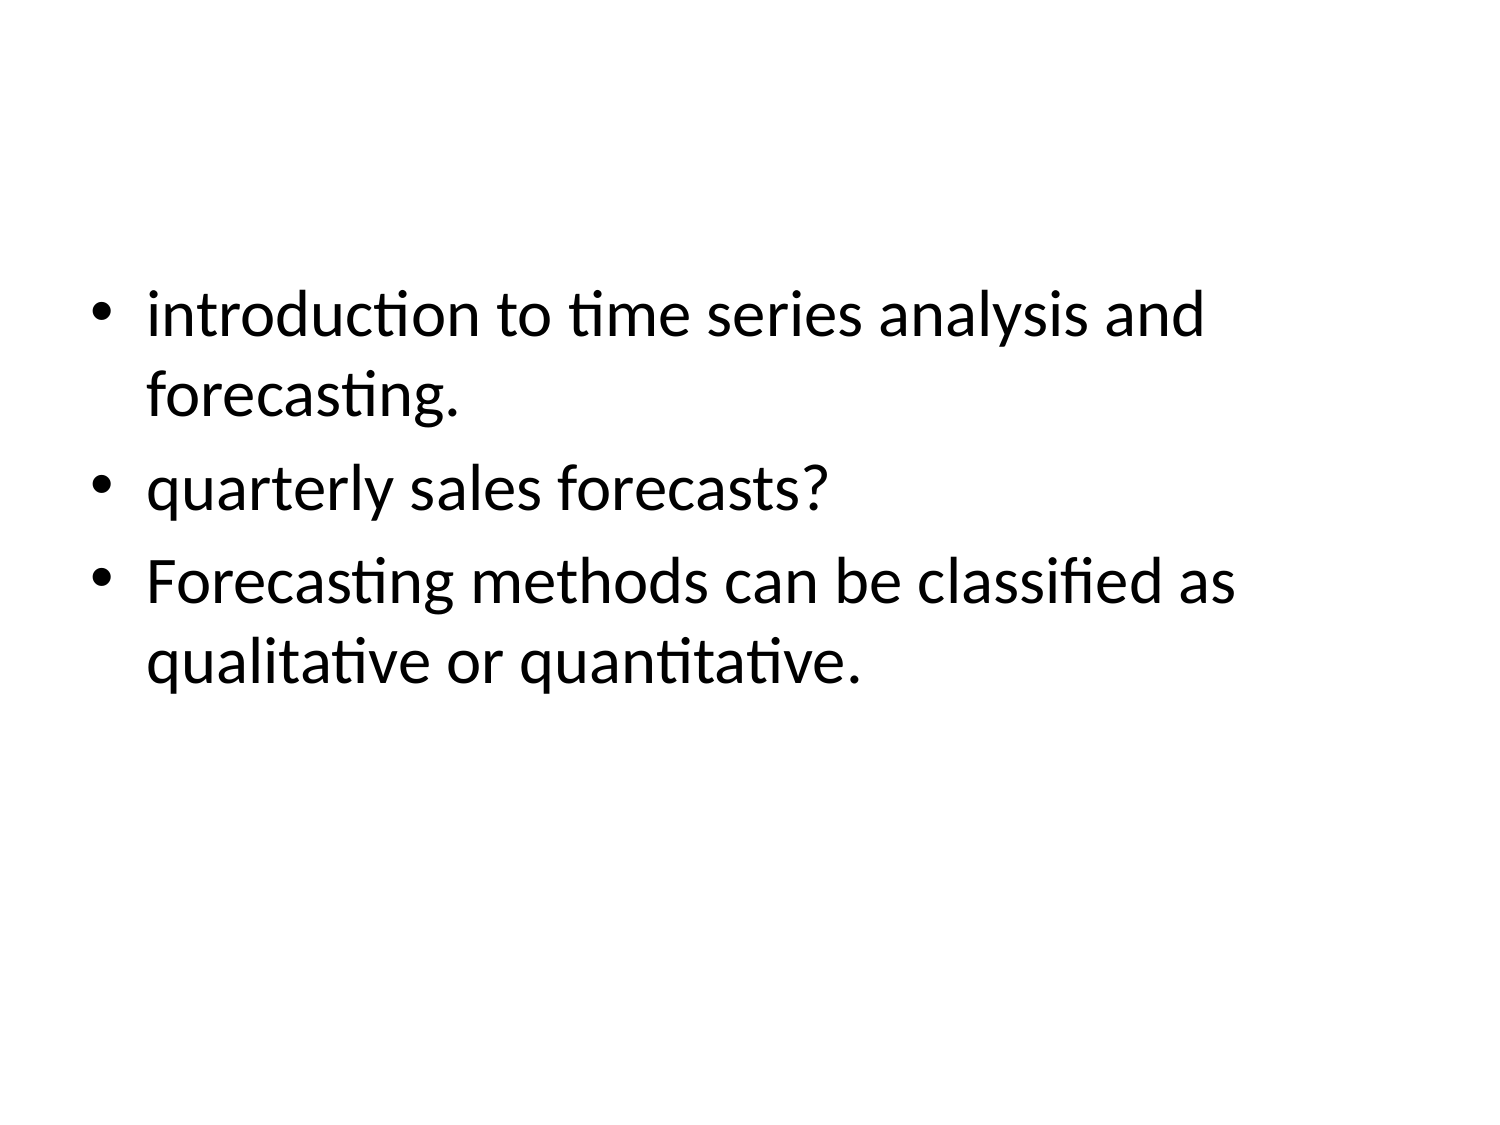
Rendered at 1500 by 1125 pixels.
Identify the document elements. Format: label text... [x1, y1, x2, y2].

list introduction to time series analysis and forecasting. quarterly sales forecasts? Forecasting methods can be classified as qualitative or quantitative. [75, 262, 1425, 1005]
